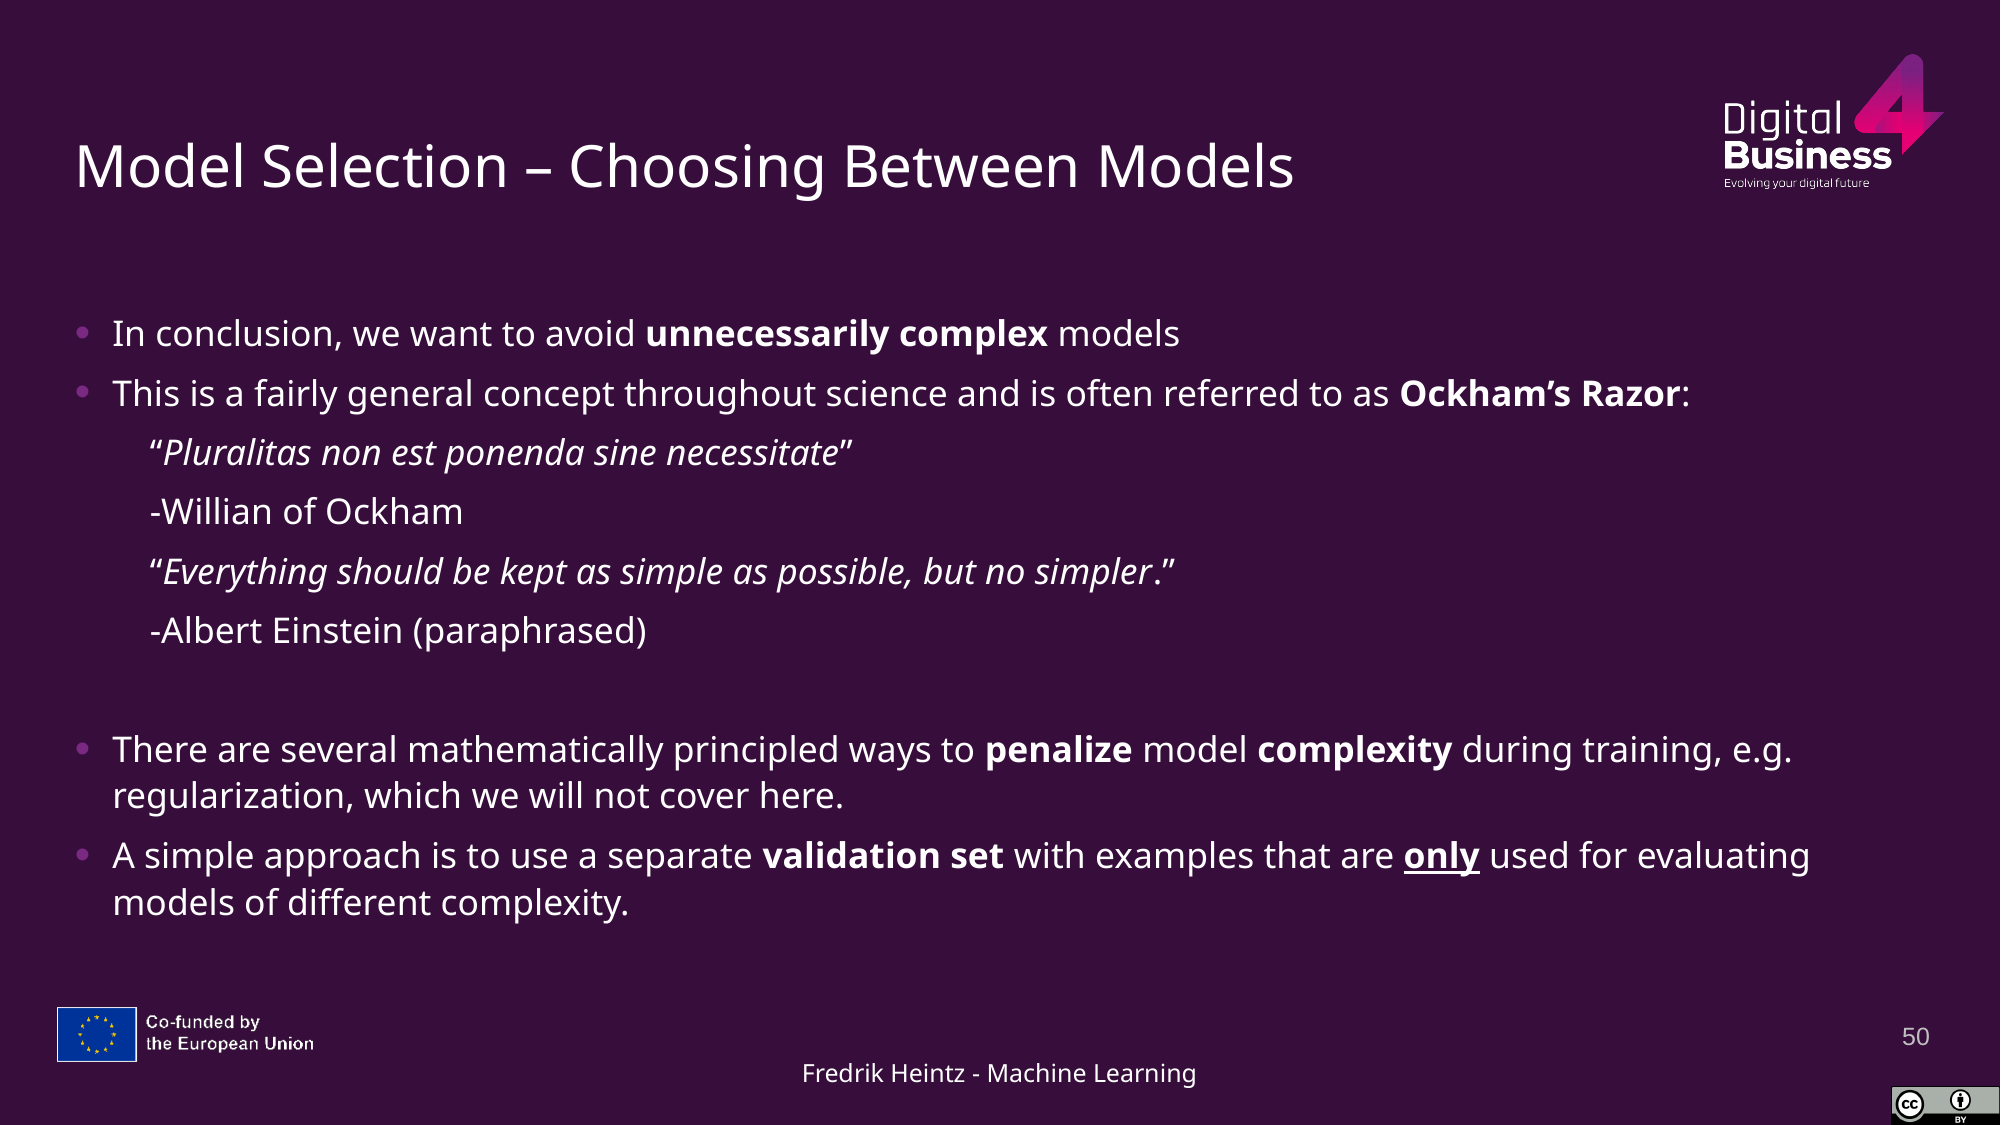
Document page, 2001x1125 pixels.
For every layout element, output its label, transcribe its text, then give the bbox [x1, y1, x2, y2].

picture [1725, 54, 1945, 189]
slide_number 50 [1856, 1005, 1945, 1066]
picture [54, 1004, 324, 1065]
title Model Selection – Choosing Between Models [59, 59, 1863, 278]
footer Fredrik Heintz - Machine Learning [662, 1042, 1338, 1103]
picture [1891, 1086, 2000, 1125]
list In conclusion, we want to avoid unnecessarily complex models This is a fairly general concept throughout science and is often referred to as Ockham’s Razor: “Pluralitas non est ponenda sine necessitate” -Willian of Ockham “Everything should be kept as simple as possible, but no simpler.” -Albert Einstein (paraphrased) There are several mathematically principled ways to penalize model complexity during training, e.g. regularization, which we will not cover here. A simple approach is to use a separate validation set with examples that are only used for evaluating models of different complexity. [59, 299, 1863, 995]
